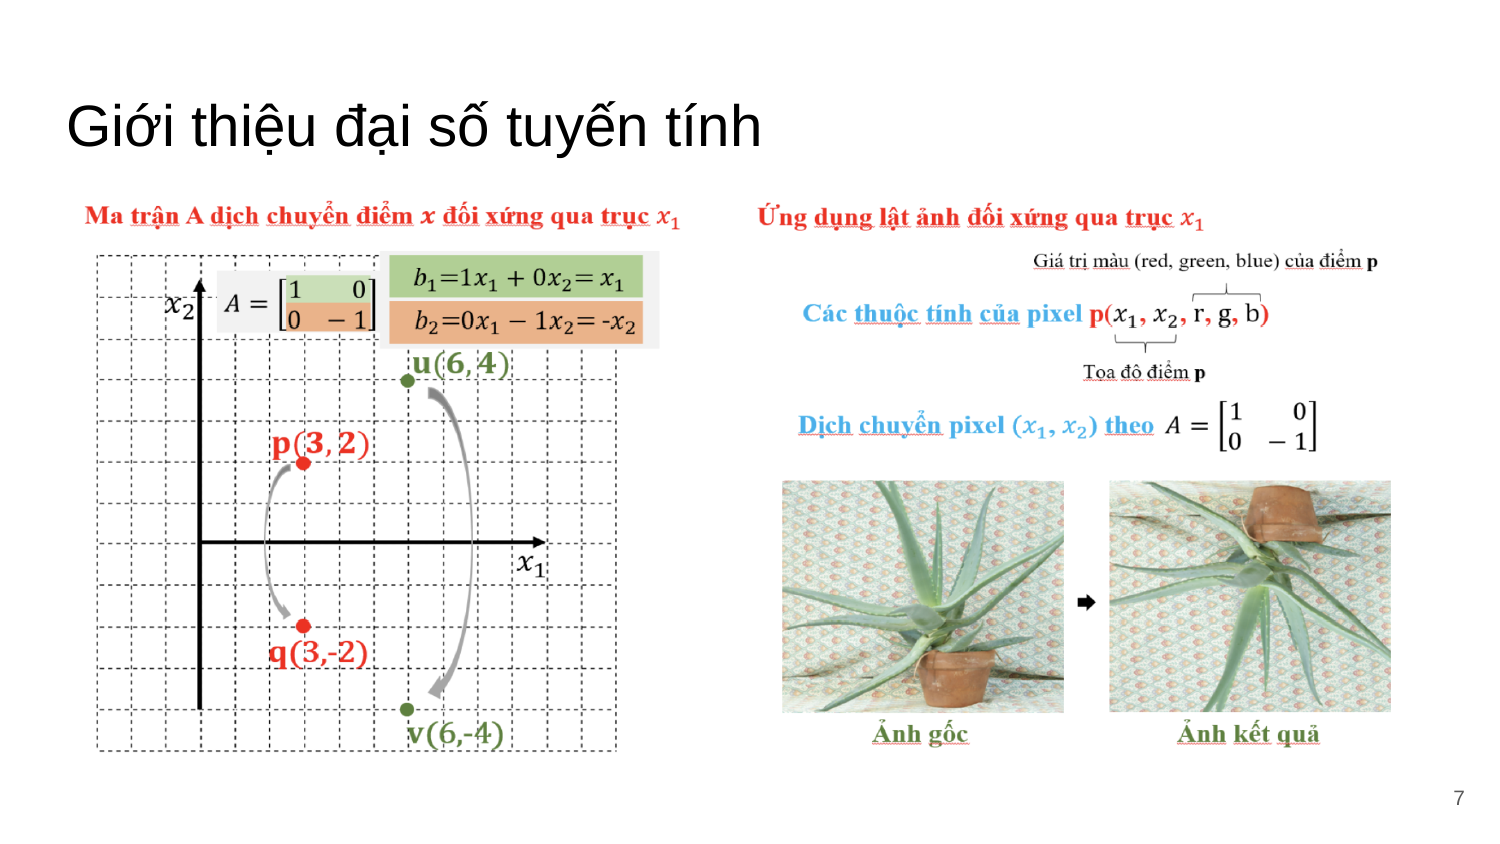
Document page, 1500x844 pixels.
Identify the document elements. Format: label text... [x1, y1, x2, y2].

picture [70, 191, 1411, 757]
slide_number ‹#› [1389, 764, 1480, 830]
title Giới thiệu đại số tuyến tính [51, 72, 1449, 167]
